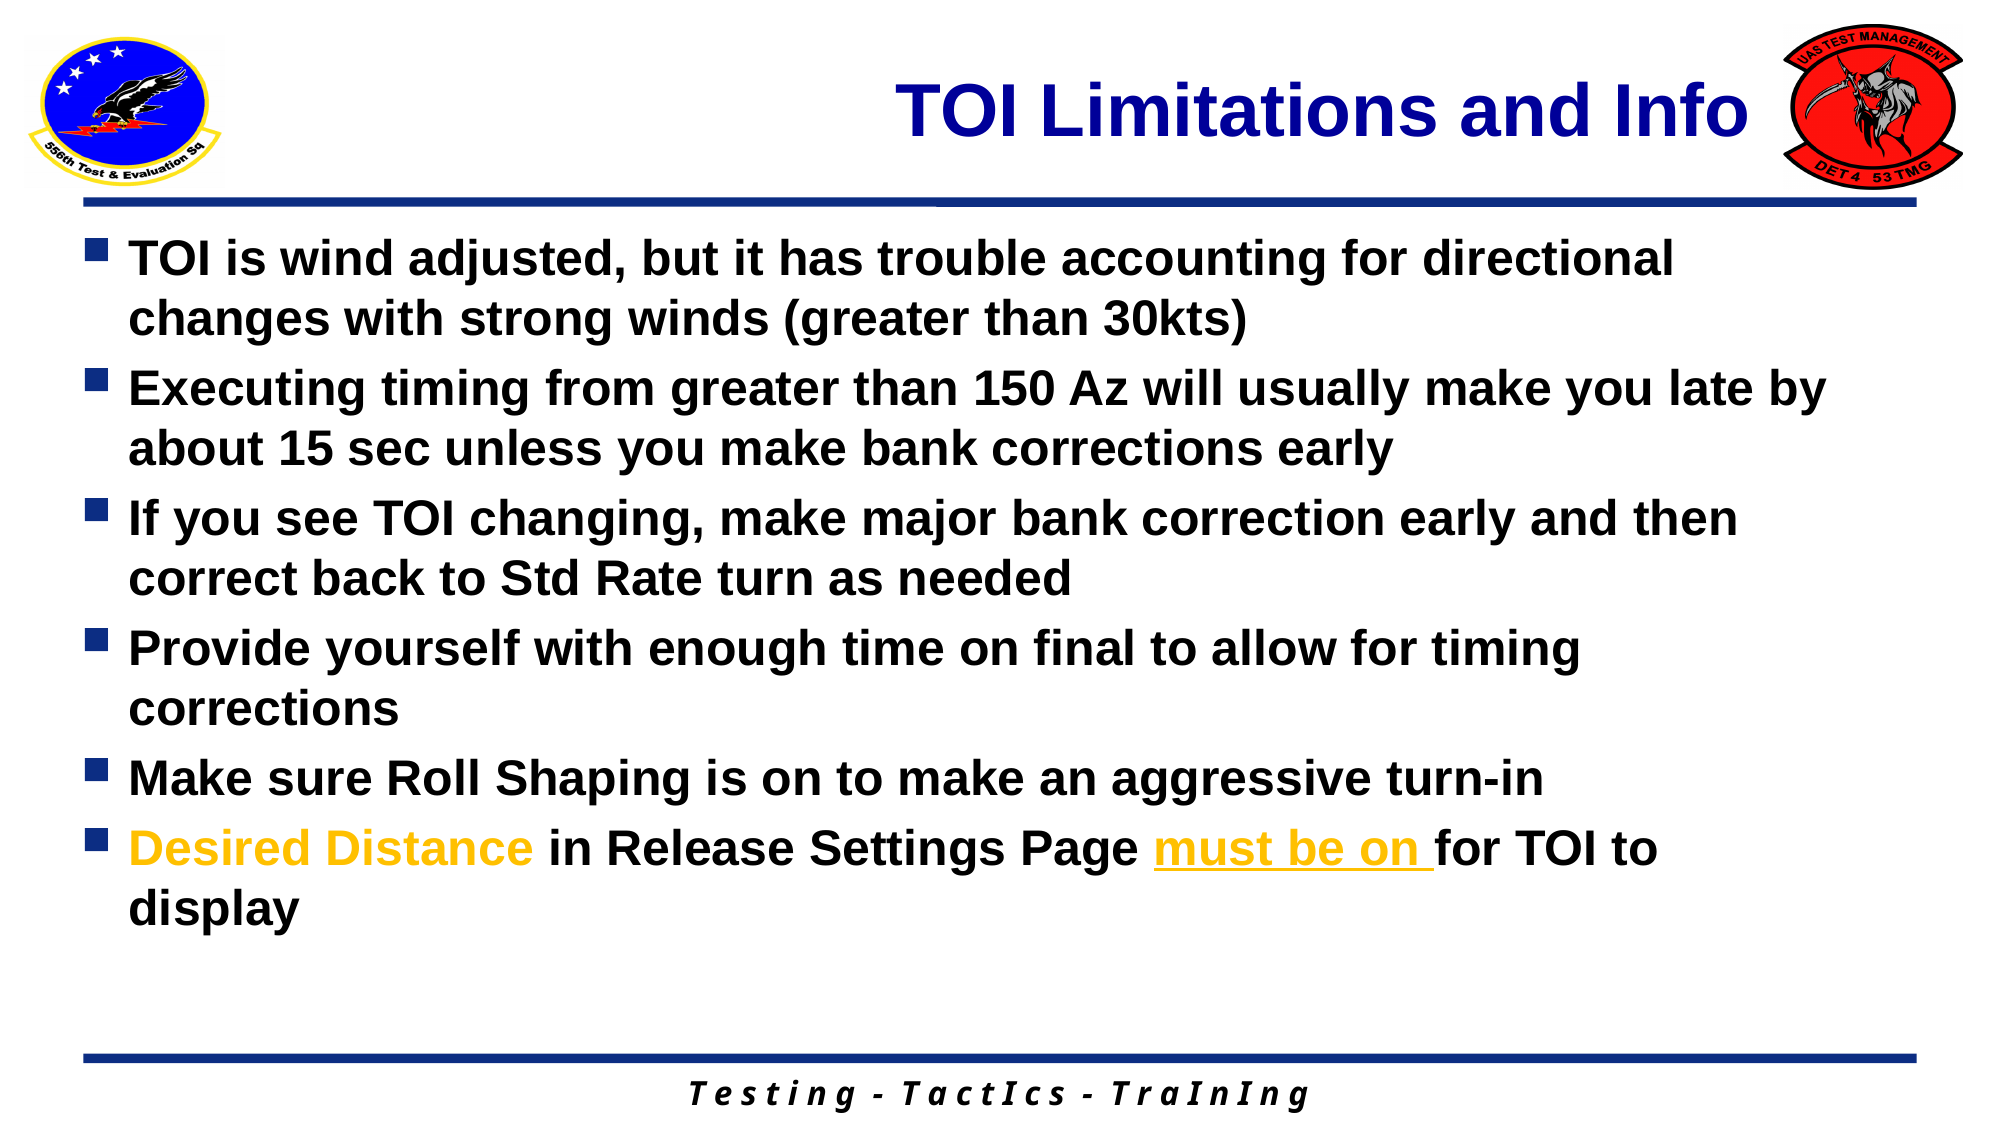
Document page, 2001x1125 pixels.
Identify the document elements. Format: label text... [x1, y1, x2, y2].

picture [24, 35, 225, 188]
picture [1783, 24, 1963, 190]
title TOI Limitations and Info [283, 12, 1767, 201]
list TOI is wind adjusted, but it has trouble accounting for directional changes with strong winds (greater than 30kts) Executing timing from greater than 150 Az will usually make you late by about 15 sec unless you make bank corrections early If you see TOI changing, make major bank correction early and then correct back to Std Rate turn as needed Provide yourself with enough time on final to allow for timing corrections Make sure Roll Shaping is on to make an aggressive turn-in Desired Distance in Release Settings Page must be on for TOI to display [66, 217, 1846, 928]
